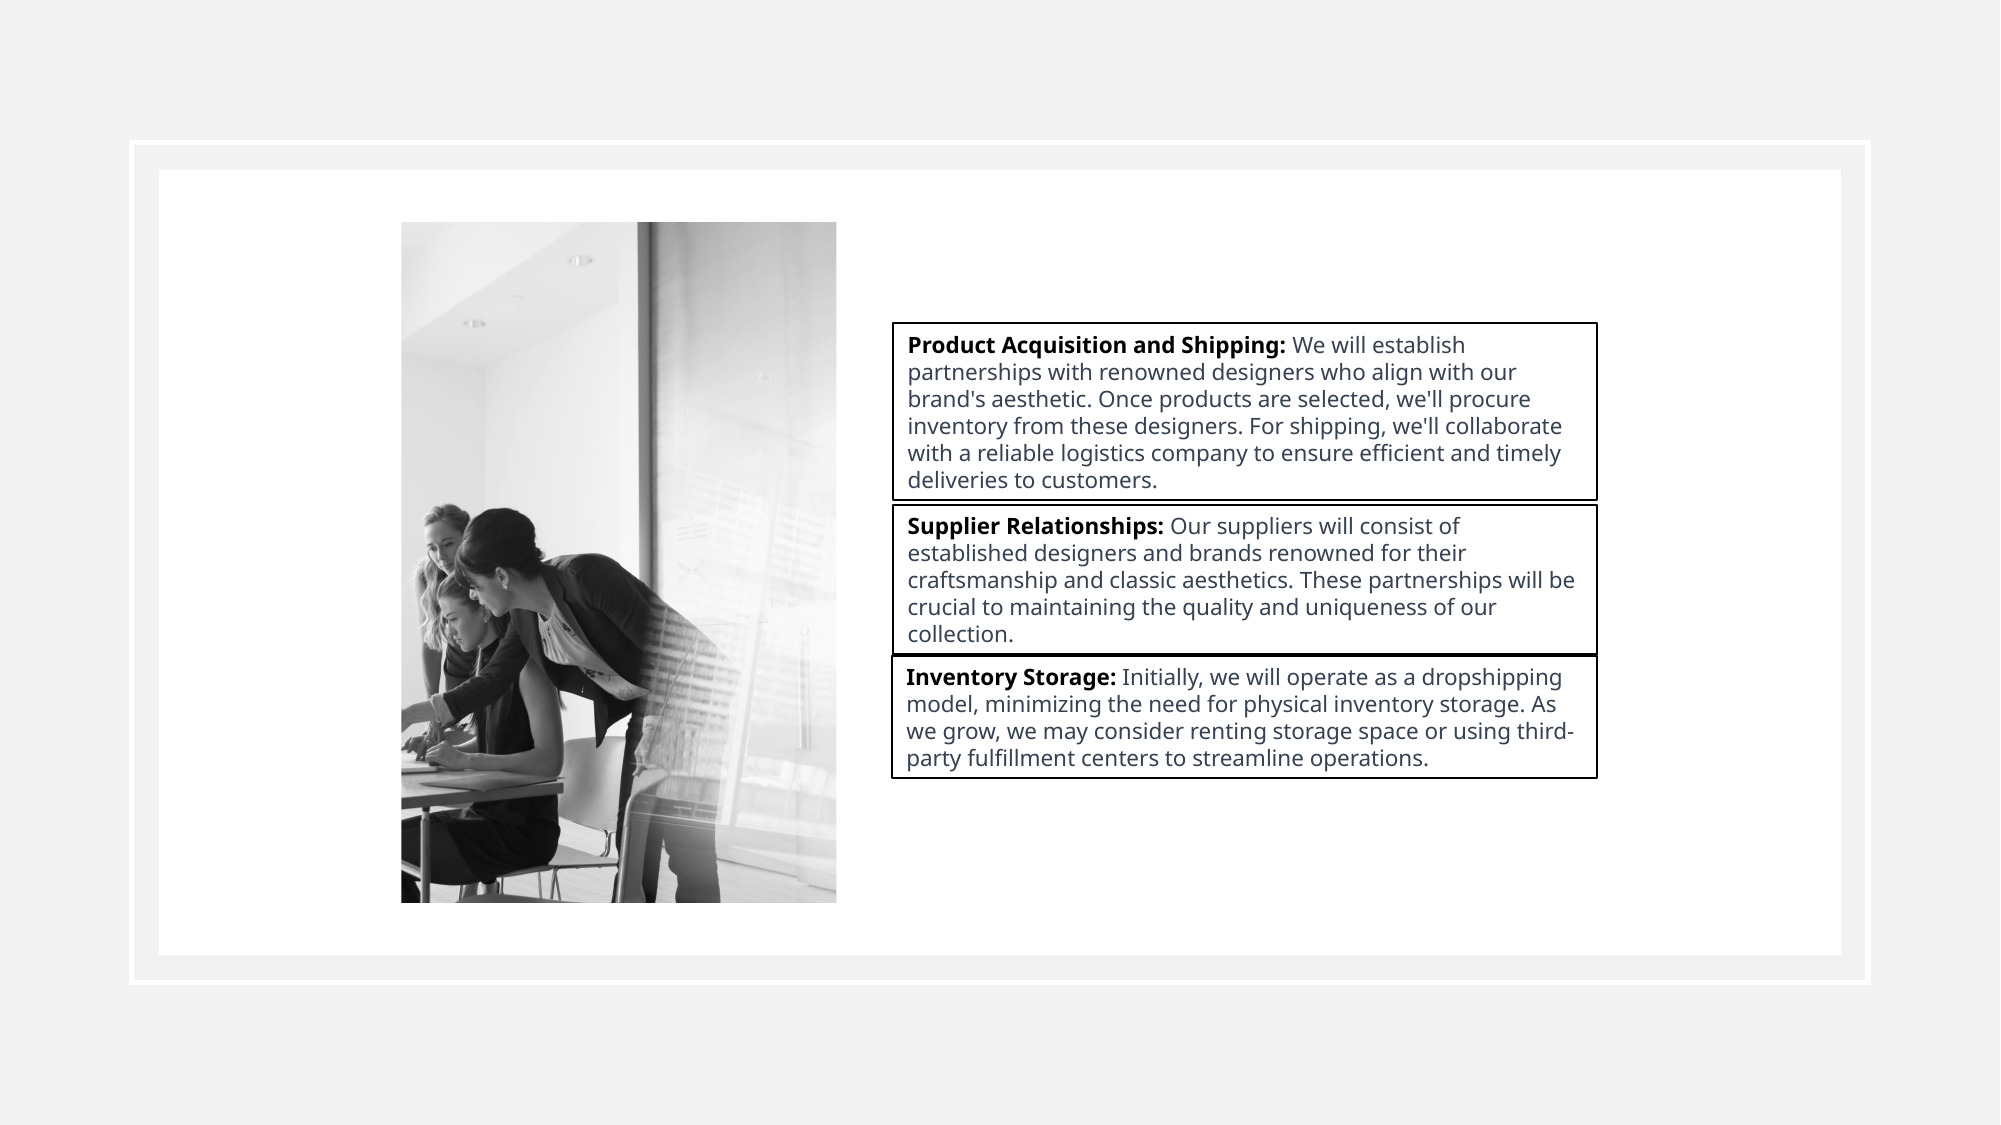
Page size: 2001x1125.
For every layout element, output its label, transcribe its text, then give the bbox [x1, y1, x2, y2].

picture [401, 222, 837, 903]
text_box [158, 169, 1842, 956]
text_box Inventory Storage: Initially, we will operate as a dropshipping model, minimizing the need for physical inventory storage. As we grow, we may consider renting storage space or using third-party fulfillment centers to streamline operations. [891, 655, 1598, 779]
text_box Product Acquisition and Shipping: We will establish partnerships with renowned designers who align with our brand's aesthetic. Once products are selected, we'll procure inventory from these designers. For shipping, we'll collaborate with a reliable logistics company to ensure efficient and timely deliveries to customers. [892, 322, 1598, 501]
text_box [131, 142, 1869, 983]
text_box Supplier Relationships: Our suppliers will consist of established designers and brands renowned for their craftsmanship and classic aesthetics. These partnerships will be crucial to maintaining the quality and uniqueness of our collection. [892, 504, 1598, 655]
